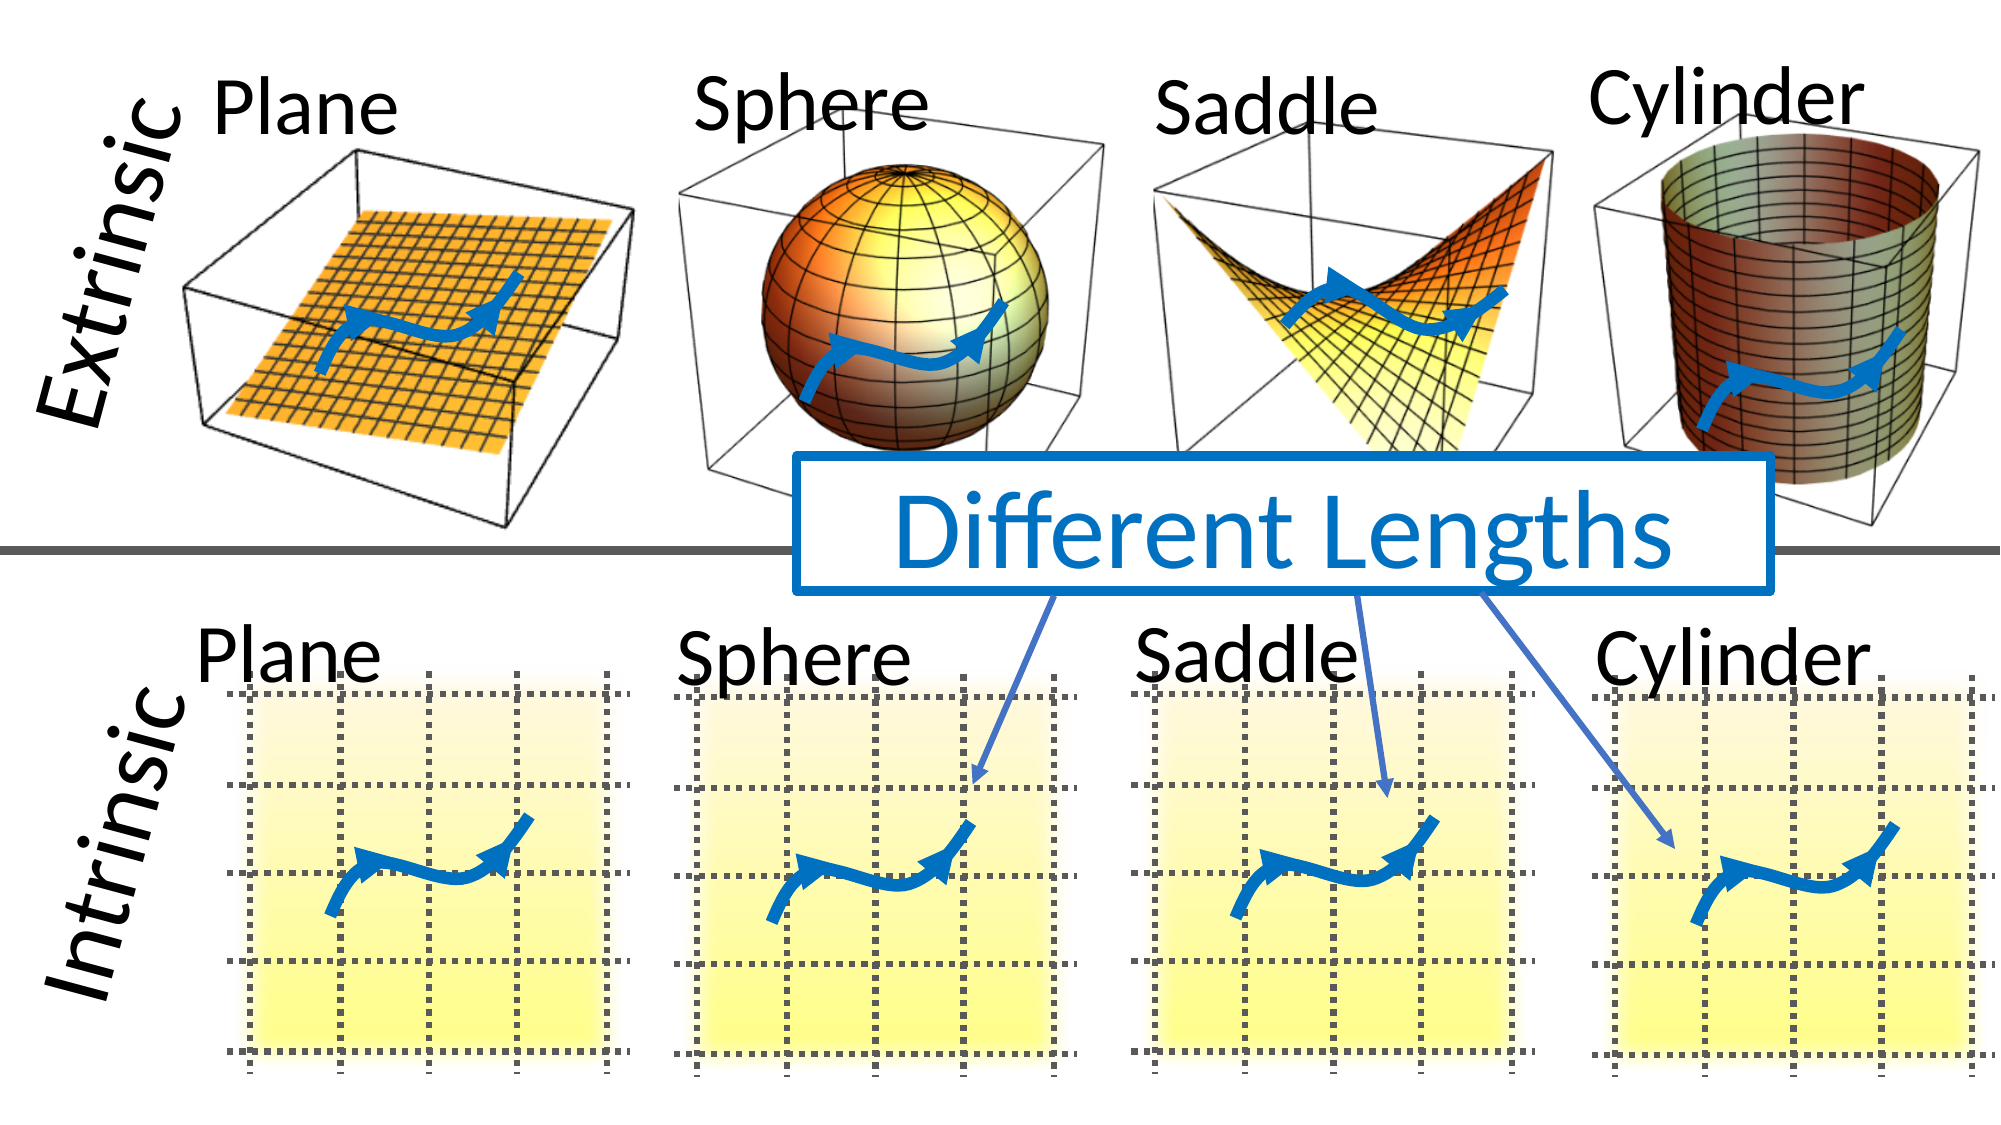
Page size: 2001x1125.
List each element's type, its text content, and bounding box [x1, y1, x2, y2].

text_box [226, 664, 631, 1074]
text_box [1326, 206, 1480, 410]
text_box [673, 46, 1118, 550]
text_box Intrinsic [7, 669, 208, 1015]
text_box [673, 551, 796, 563]
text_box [1727, 771, 1880, 975]
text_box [673, 601, 1077, 1077]
text_box Extrinsic [0, 80, 130, 441]
text_box Plane [195, 599, 383, 700]
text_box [130, 50, 663, 550]
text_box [836, 248, 989, 452]
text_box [796, 456, 1771, 850]
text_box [1591, 602, 1995, 1078]
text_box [1586, 41, 2000, 537]
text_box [803, 850, 956, 973]
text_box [361, 762, 514, 966]
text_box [1733, 276, 1886, 480]
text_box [351, 219, 504, 424]
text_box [1131, 850, 1535, 1074]
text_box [1267, 850, 1420, 968]
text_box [1149, 50, 1578, 456]
